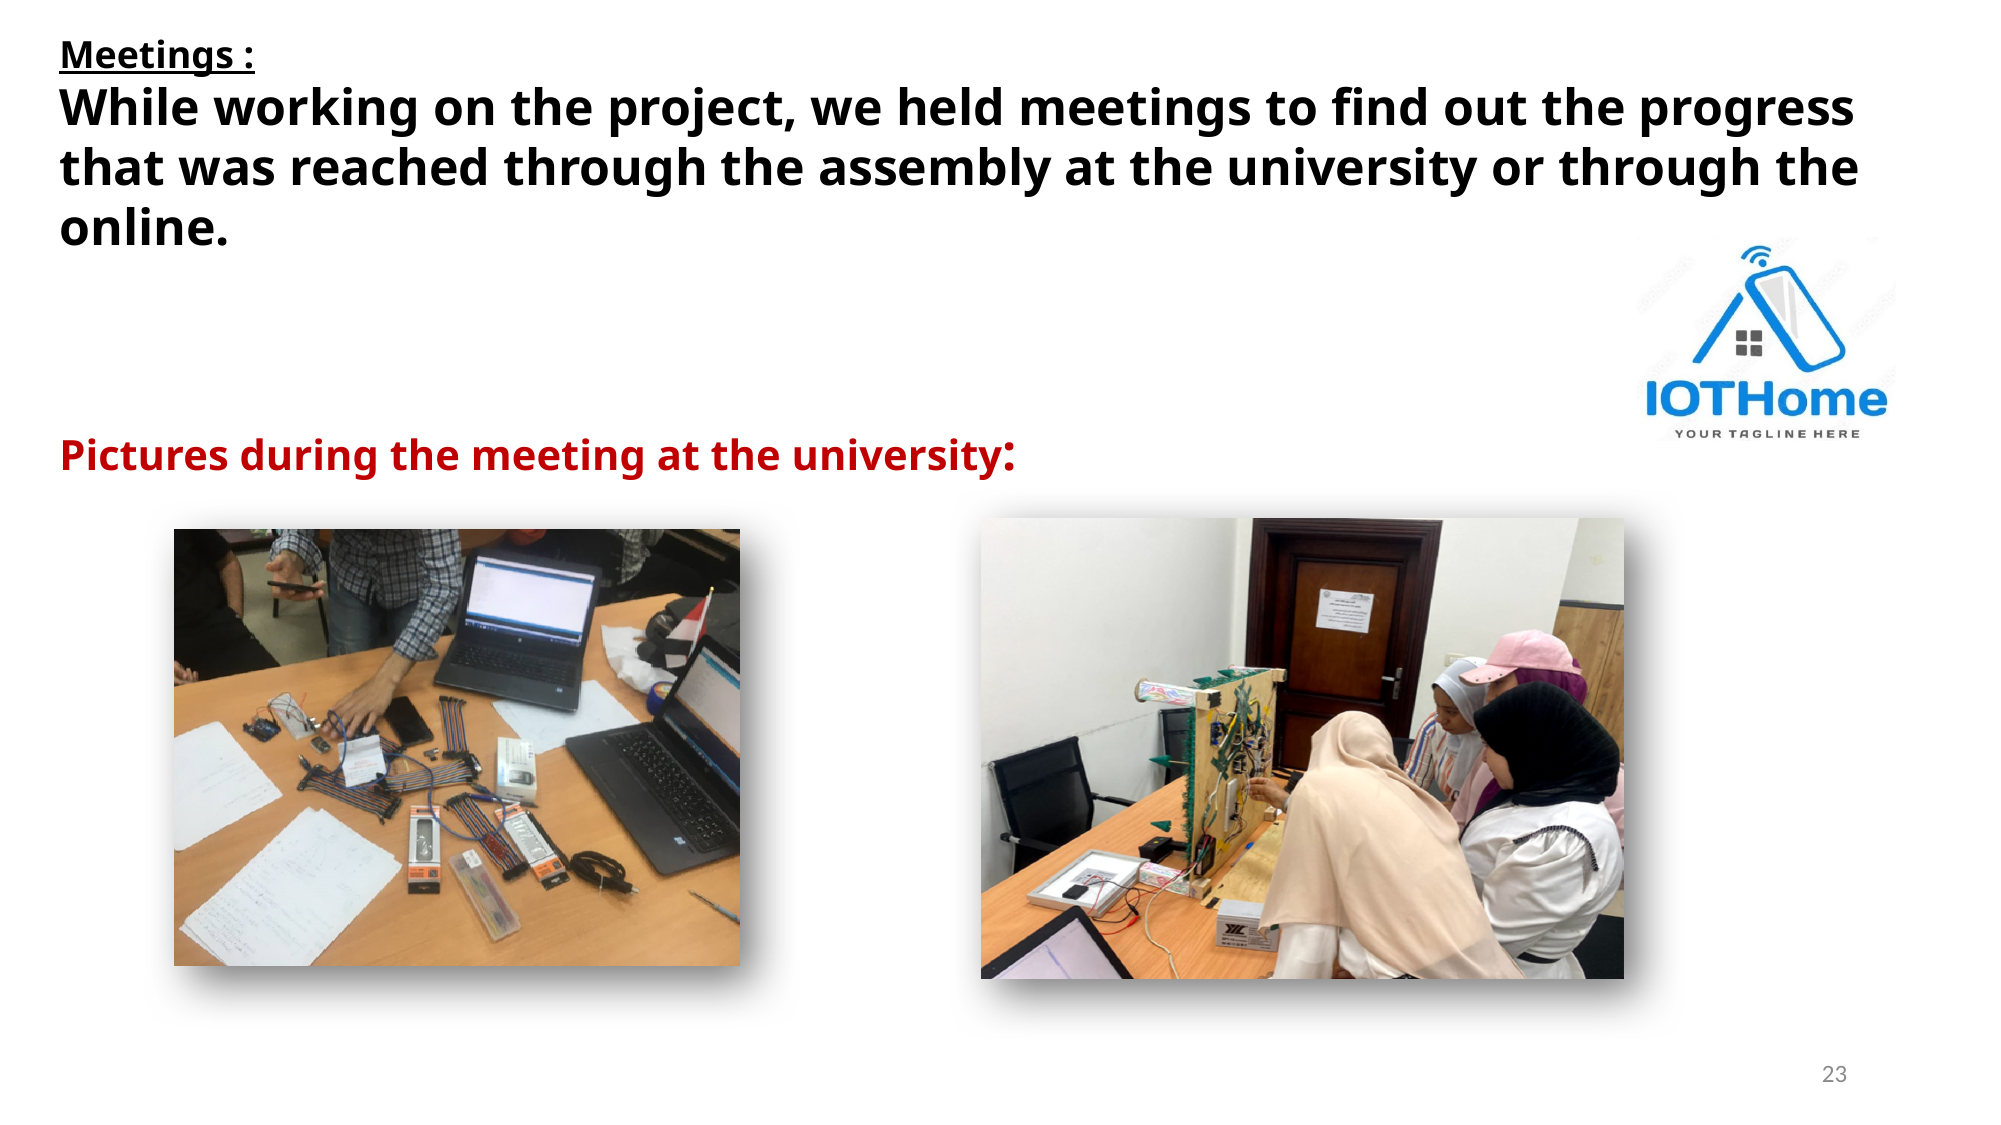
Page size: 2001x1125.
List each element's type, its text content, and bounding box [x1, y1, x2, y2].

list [174, 529, 740, 967]
picture [980, 517, 1624, 979]
picture [1637, 237, 1896, 441]
title Meetings : While working on the project, we held meetings to find out the progress that was reached through the assembly at the university or through the online. Pictures during the meeting at the university: [44, 27, 1953, 305]
slide_number 23 [1412, 1042, 1863, 1103]
